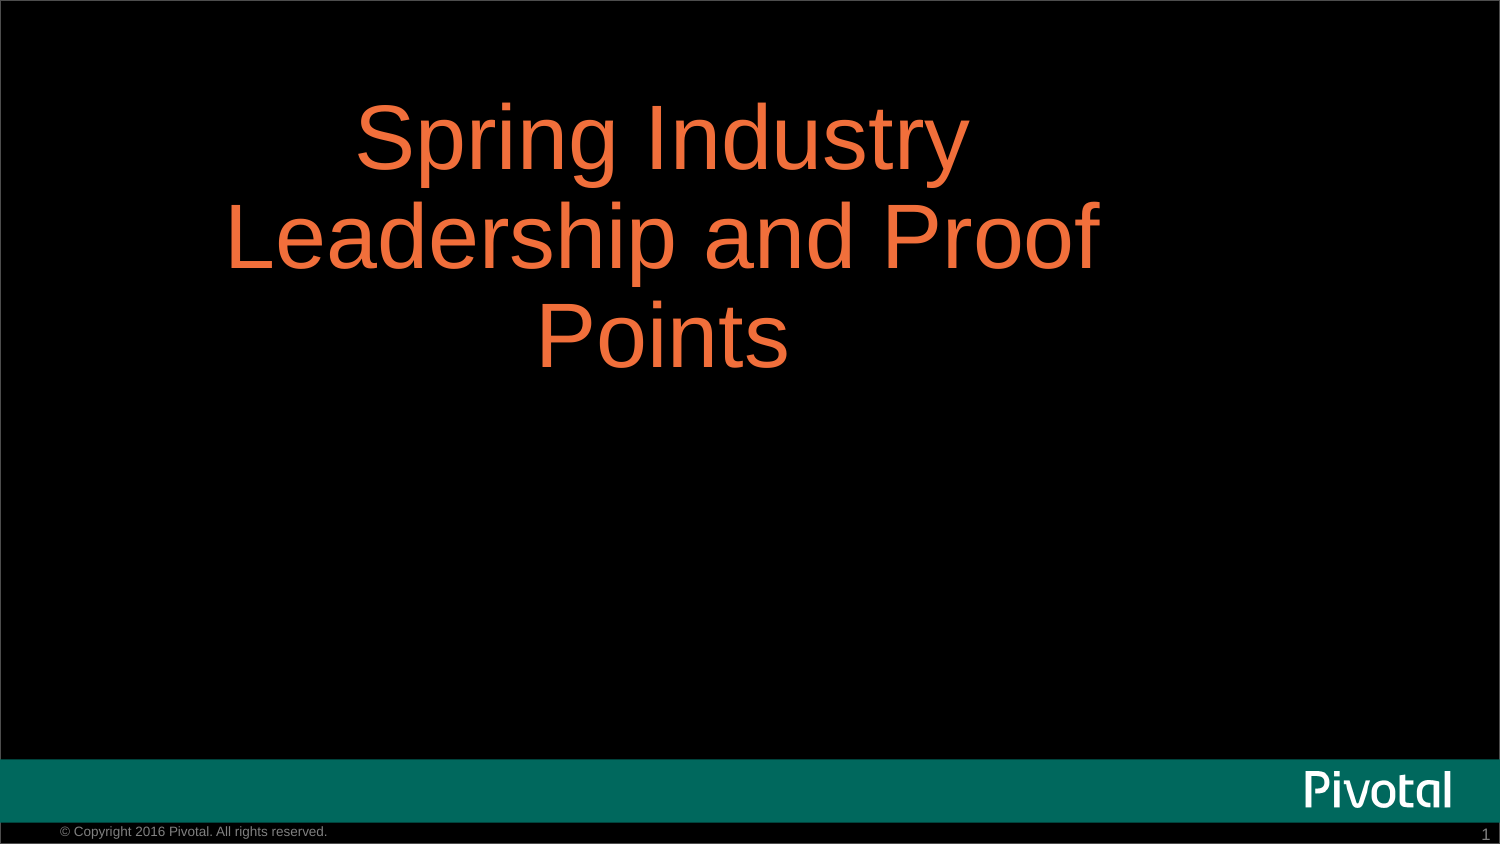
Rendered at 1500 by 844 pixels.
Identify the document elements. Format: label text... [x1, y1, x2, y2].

title Spring Industry Leadership and Proof Points [166, 85, 1160, 388]
picture [1304, 768, 1452, 811]
